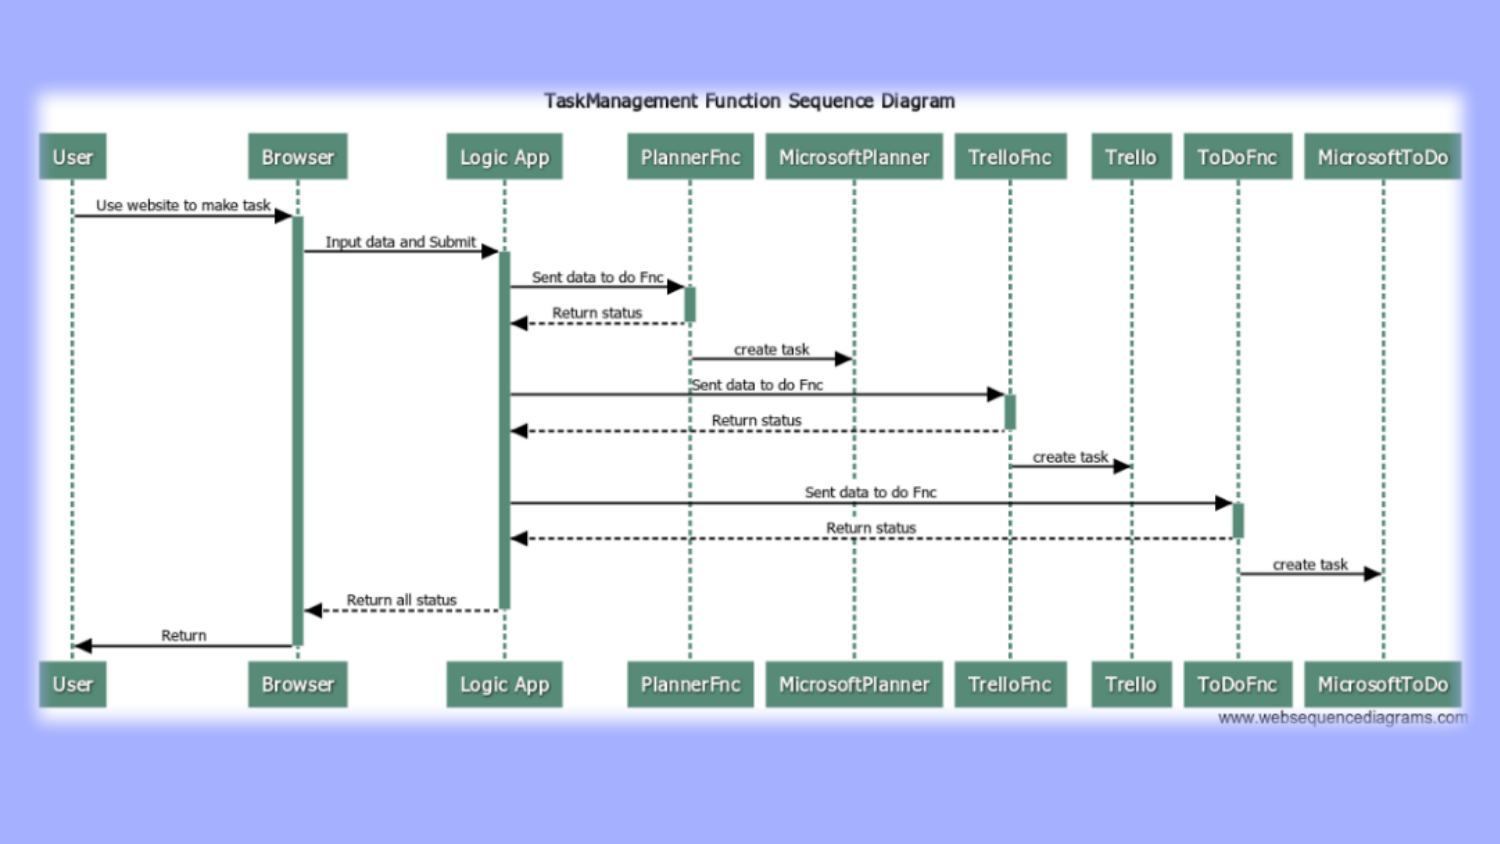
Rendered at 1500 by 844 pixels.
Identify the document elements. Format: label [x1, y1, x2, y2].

picture [21, 76, 1479, 736]
